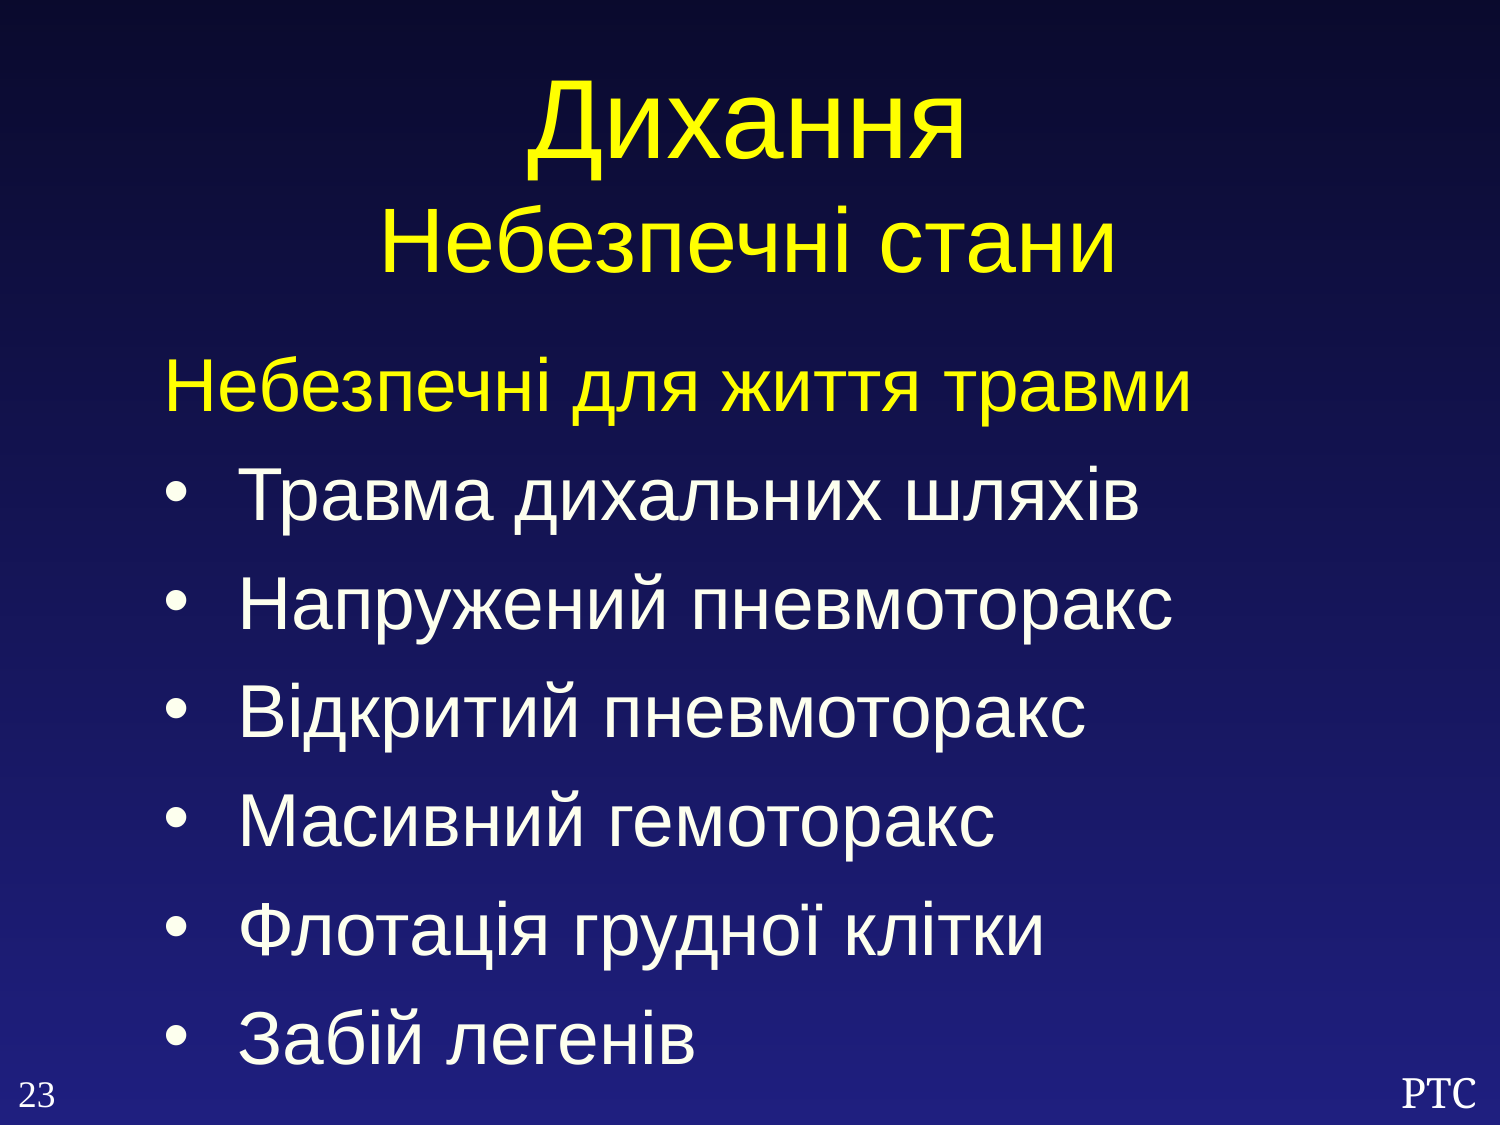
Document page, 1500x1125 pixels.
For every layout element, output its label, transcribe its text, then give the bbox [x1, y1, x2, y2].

text_box Небезпечні для життя травми Травма дихальних шляхів Напружений пневмоторакс Відкритий пневмоторакс Масивний гемоторакс Флотація грудної клітки Забій легенів [148, 329, 1388, 942]
text_box 23 [3, 1061, 71, 1123]
text_box Дихання Небезпечні стани [111, 75, 1387, 263]
